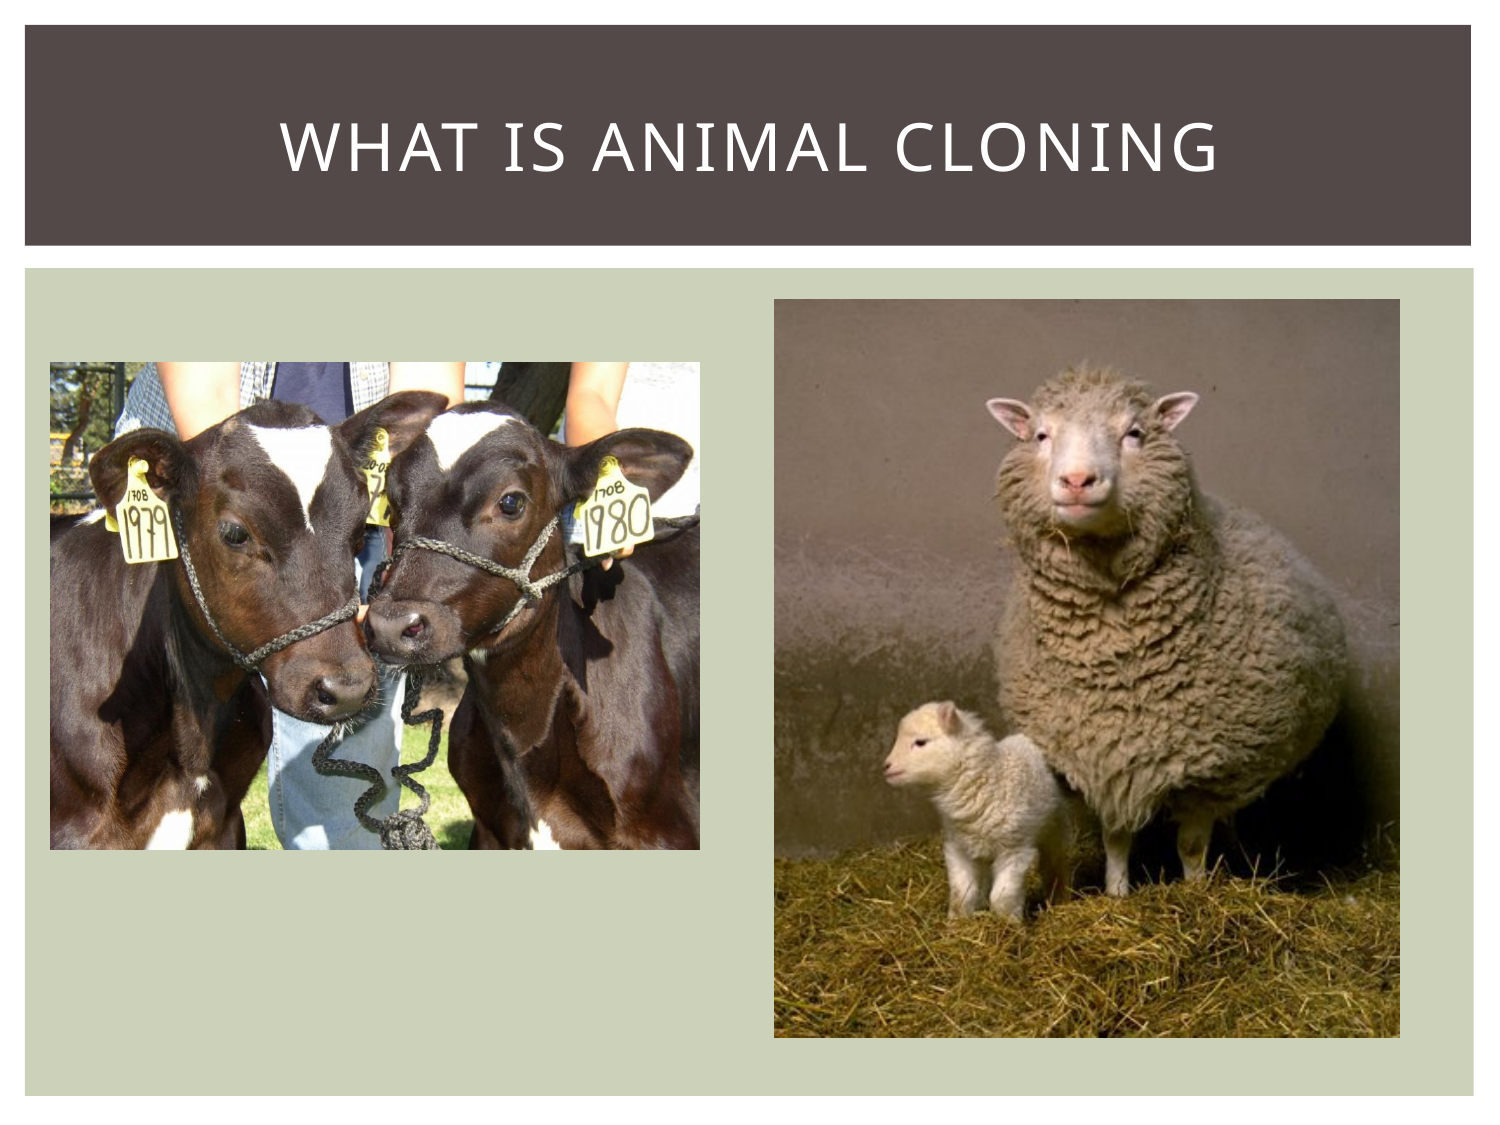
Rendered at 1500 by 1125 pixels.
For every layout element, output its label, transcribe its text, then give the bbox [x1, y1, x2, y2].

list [774, 299, 1400, 1038]
picture [49, 362, 701, 851]
title What is Animal Cloning [62, 58, 1438, 232]
